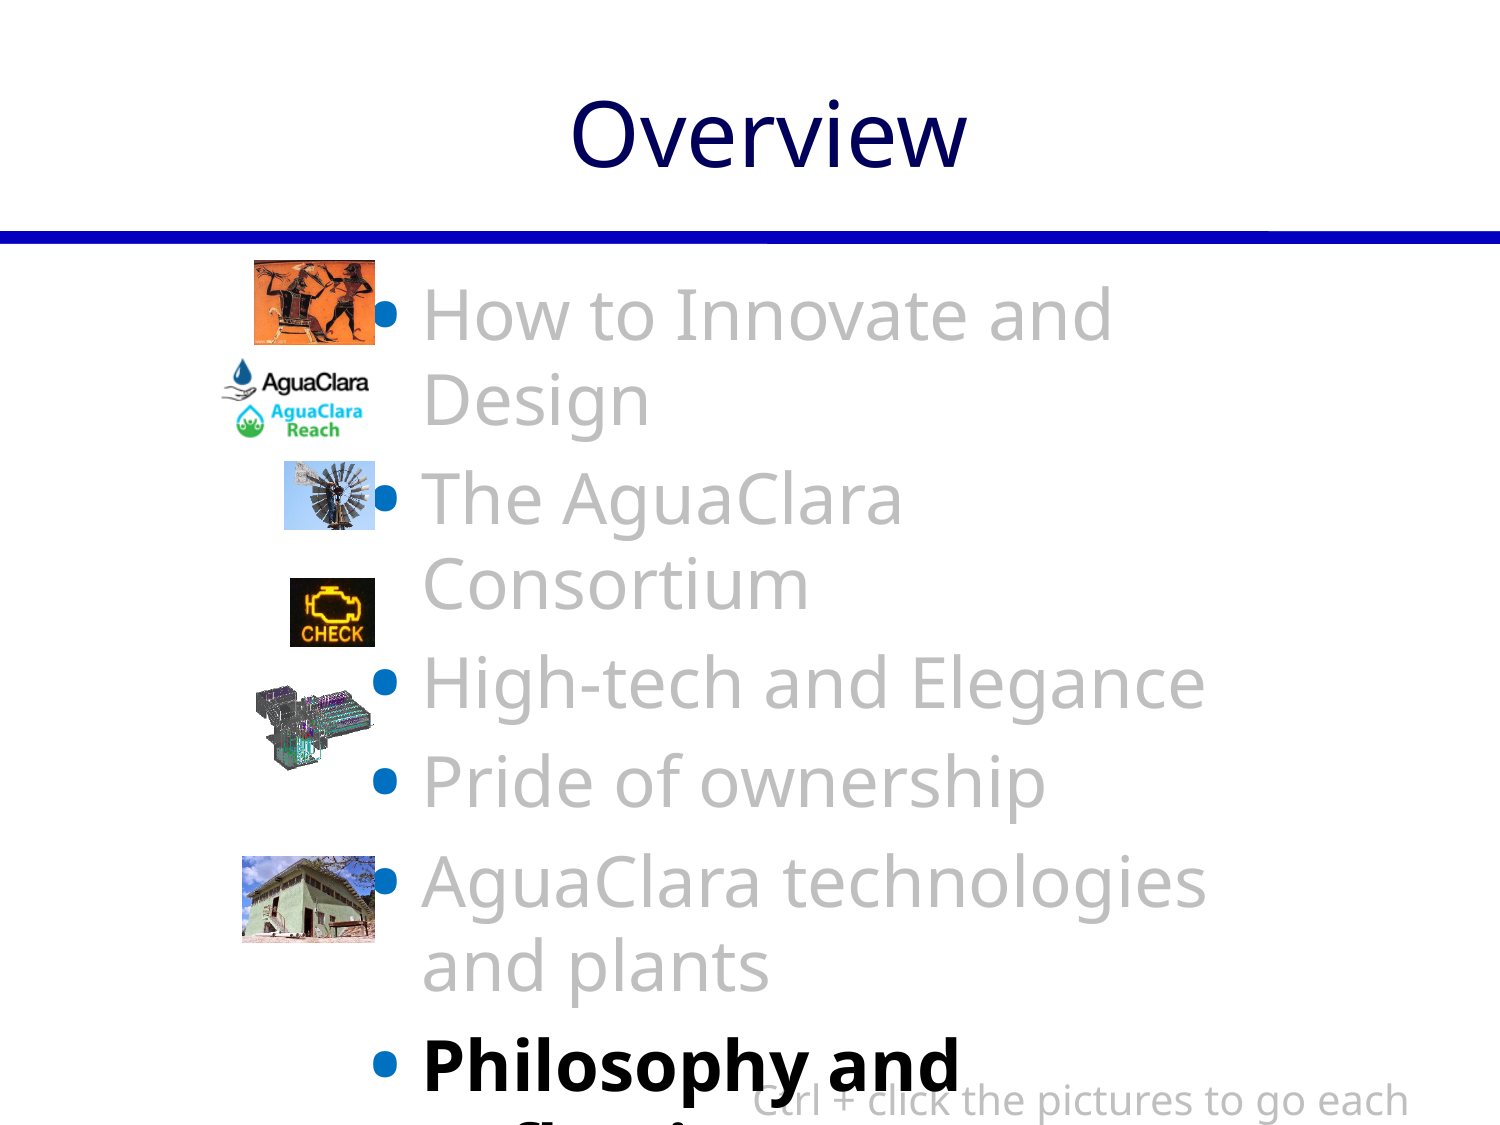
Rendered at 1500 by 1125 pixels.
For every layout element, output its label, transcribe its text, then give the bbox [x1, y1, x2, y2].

picture [290, 578, 376, 647]
list How to Innovate and Design The AguaClara Consortium High-tech and Elegance Pride of ownership AguaClara technologies and plants Philosophy and Reflections [349, 262, 1313, 1055]
picture [254, 259, 376, 345]
text_box Ctrl + click the pictures to go each section! [737, 1066, 1500, 1125]
picture [253, 684, 376, 771]
title Overview [75, 37, 1463, 225]
picture [242, 856, 376, 944]
picture [211, 346, 376, 451]
picture [283, 461, 376, 530]
